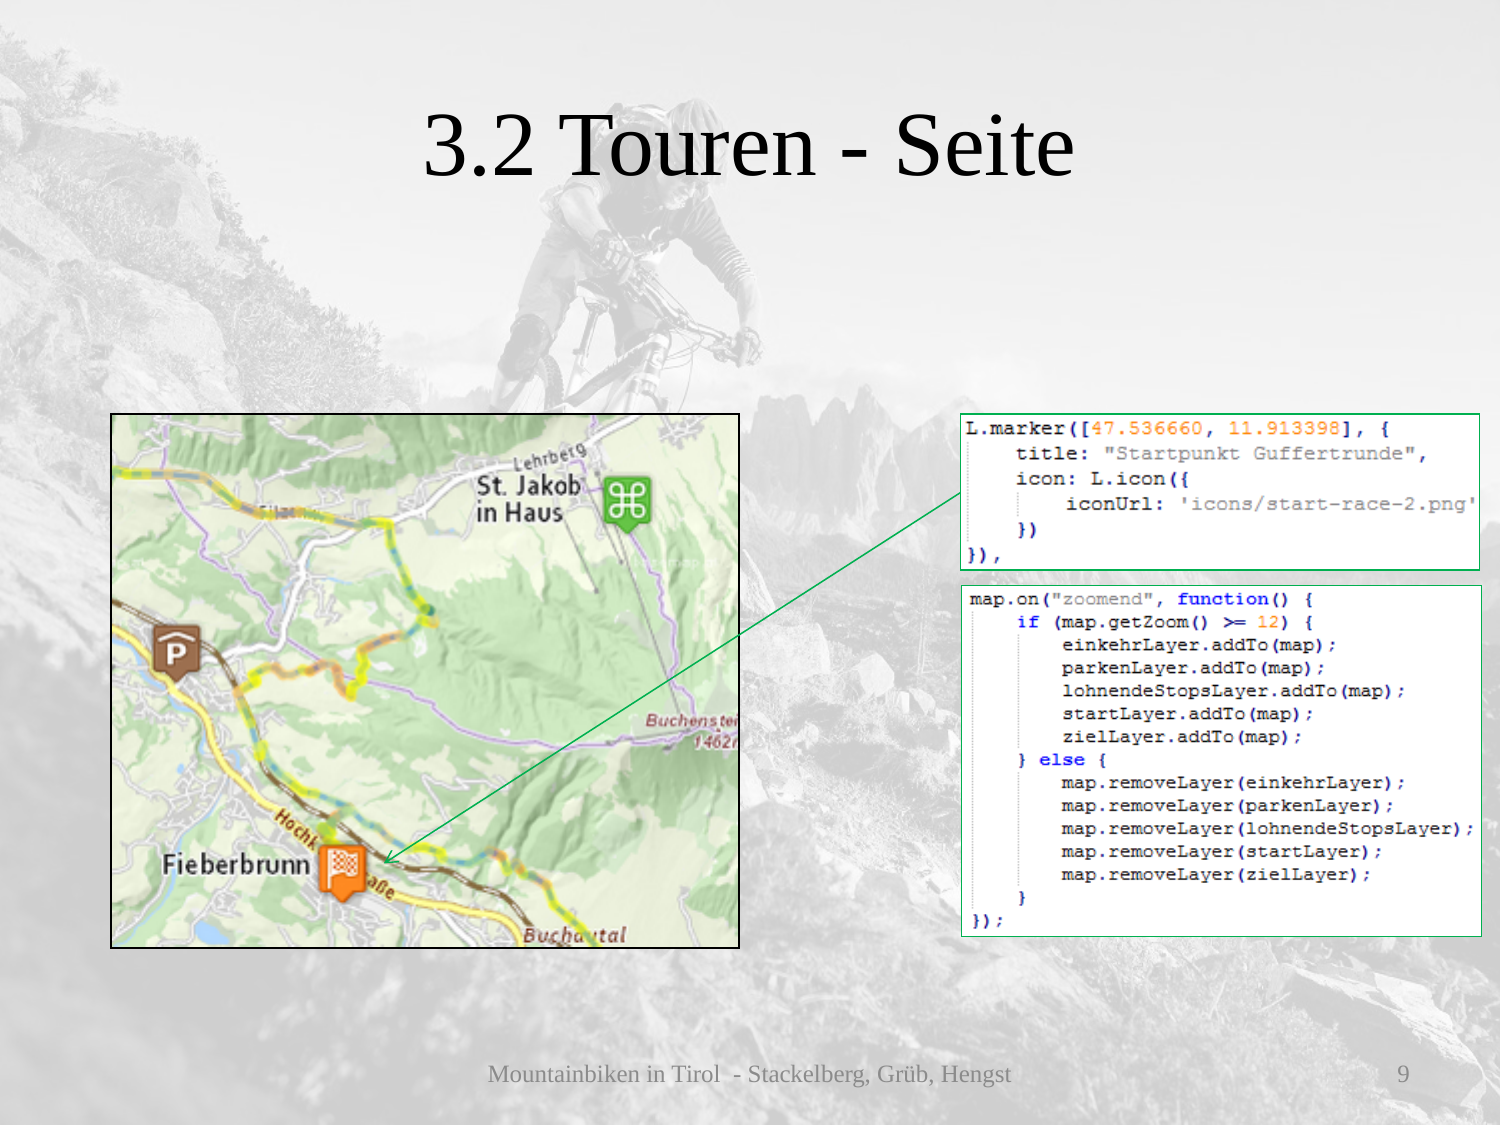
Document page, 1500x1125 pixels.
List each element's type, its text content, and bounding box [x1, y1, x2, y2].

title 3.2 Touren - Seite [75, 45, 1425, 233]
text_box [383, 491, 962, 864]
slide_number 9 [1074, 1042, 1425, 1103]
picture [111, 414, 739, 947]
picture [961, 585, 1482, 937]
footer Mountainbiken in Tirol - Stackelberg, Grüb, Hengst [431, 1042, 1069, 1103]
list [961, 414, 1479, 570]
